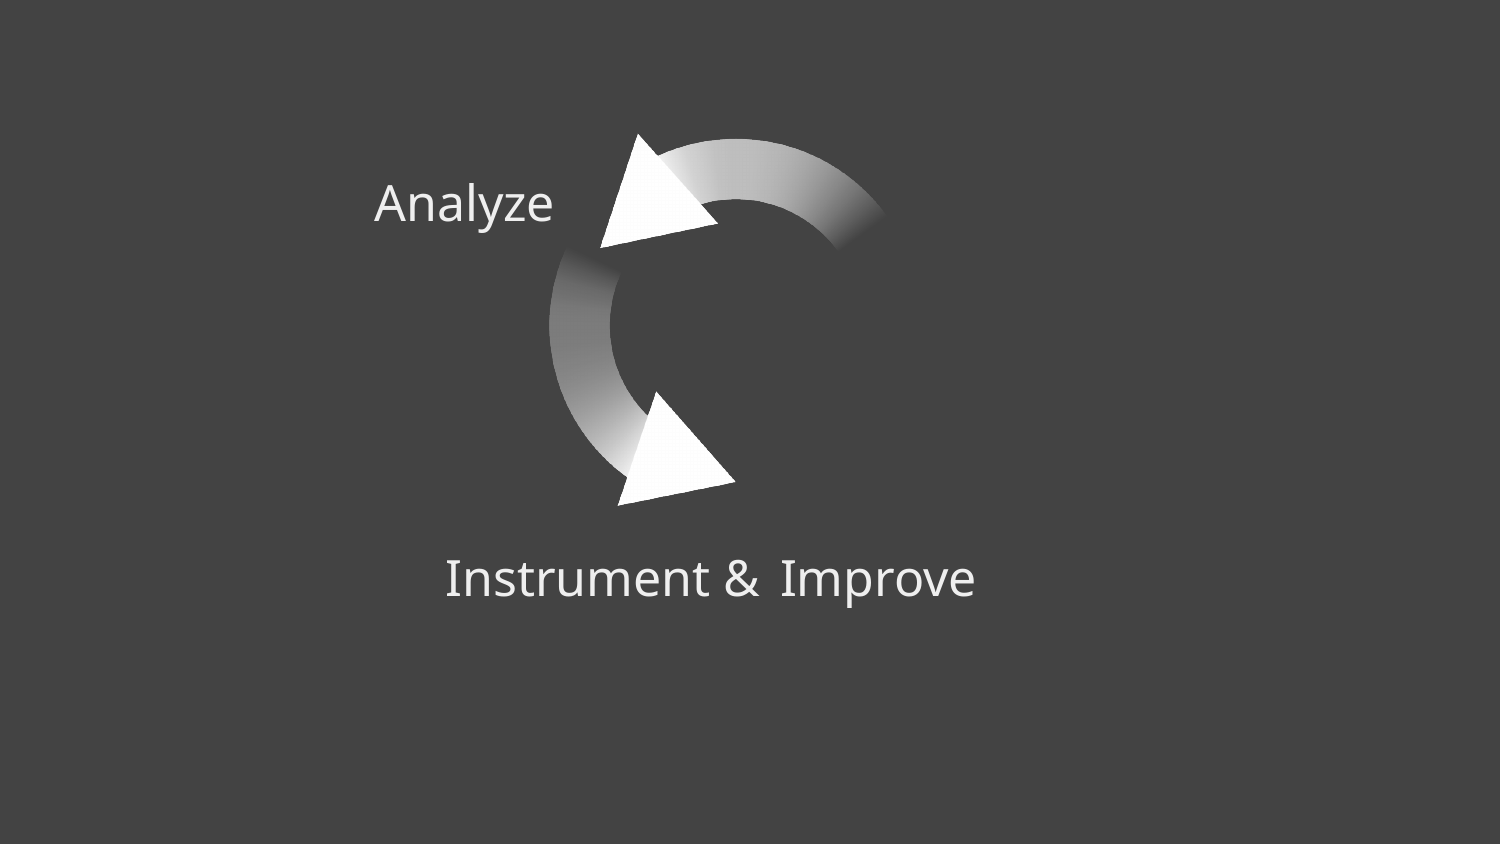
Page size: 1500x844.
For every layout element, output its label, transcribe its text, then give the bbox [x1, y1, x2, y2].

title Instrument & Improve [387, 511, 1035, 622]
title Analyze [225, 145, 543, 257]
picture [548, 133, 951, 511]
